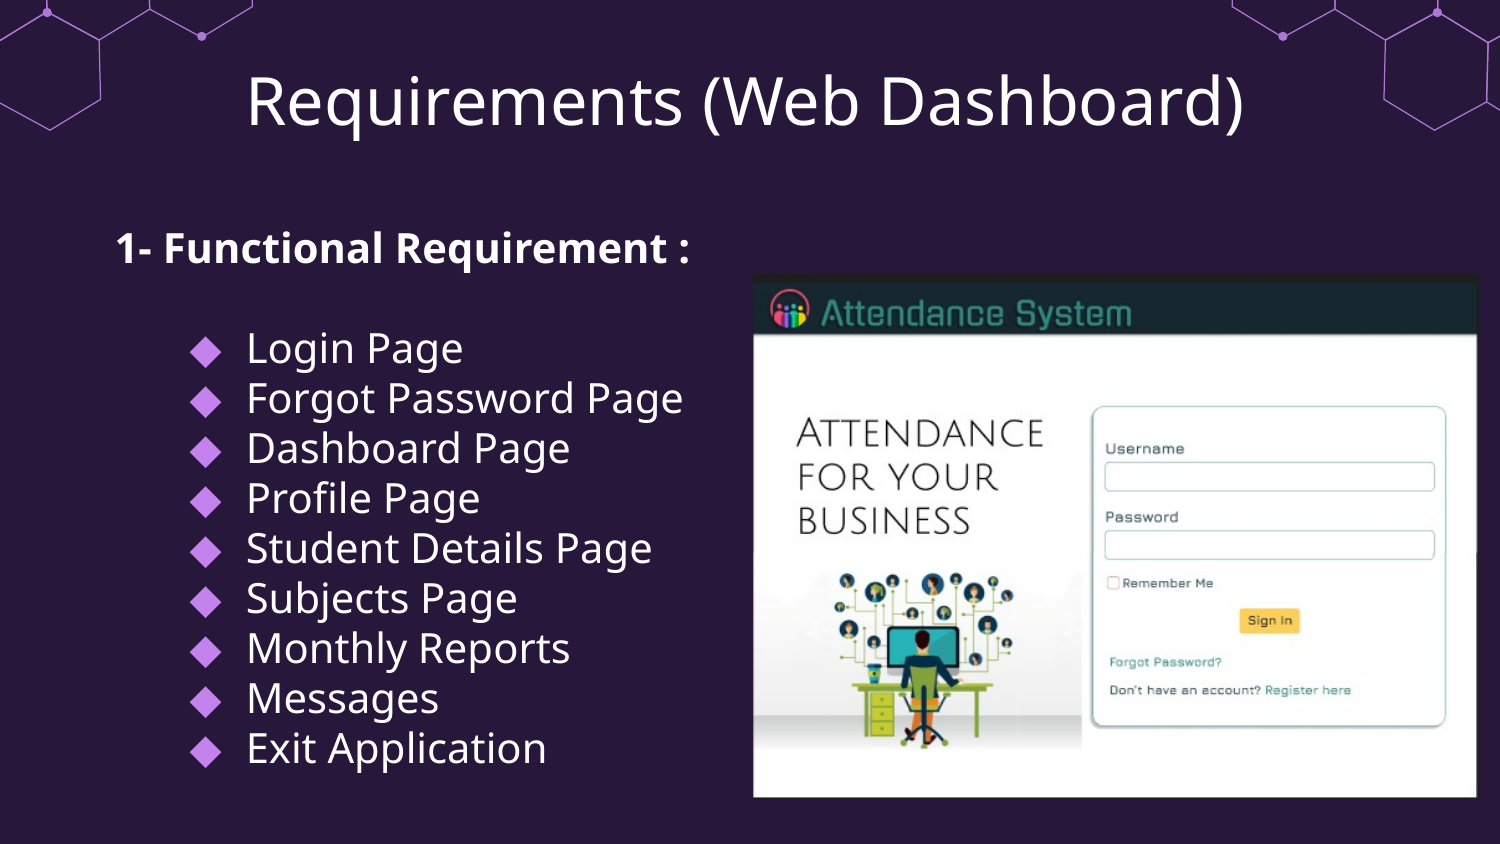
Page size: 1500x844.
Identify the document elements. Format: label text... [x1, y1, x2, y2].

title Requirements (Web Dashboard) [99, 44, 1408, 178]
subtitle 1- Functional Requirement : Login Page Forgot Password Page Dashboard Page Profile Page Student Details Page Subjects Page Monthly Reports Messages Exit Application [99, 206, 781, 824]
picture [753, 273, 1480, 800]
